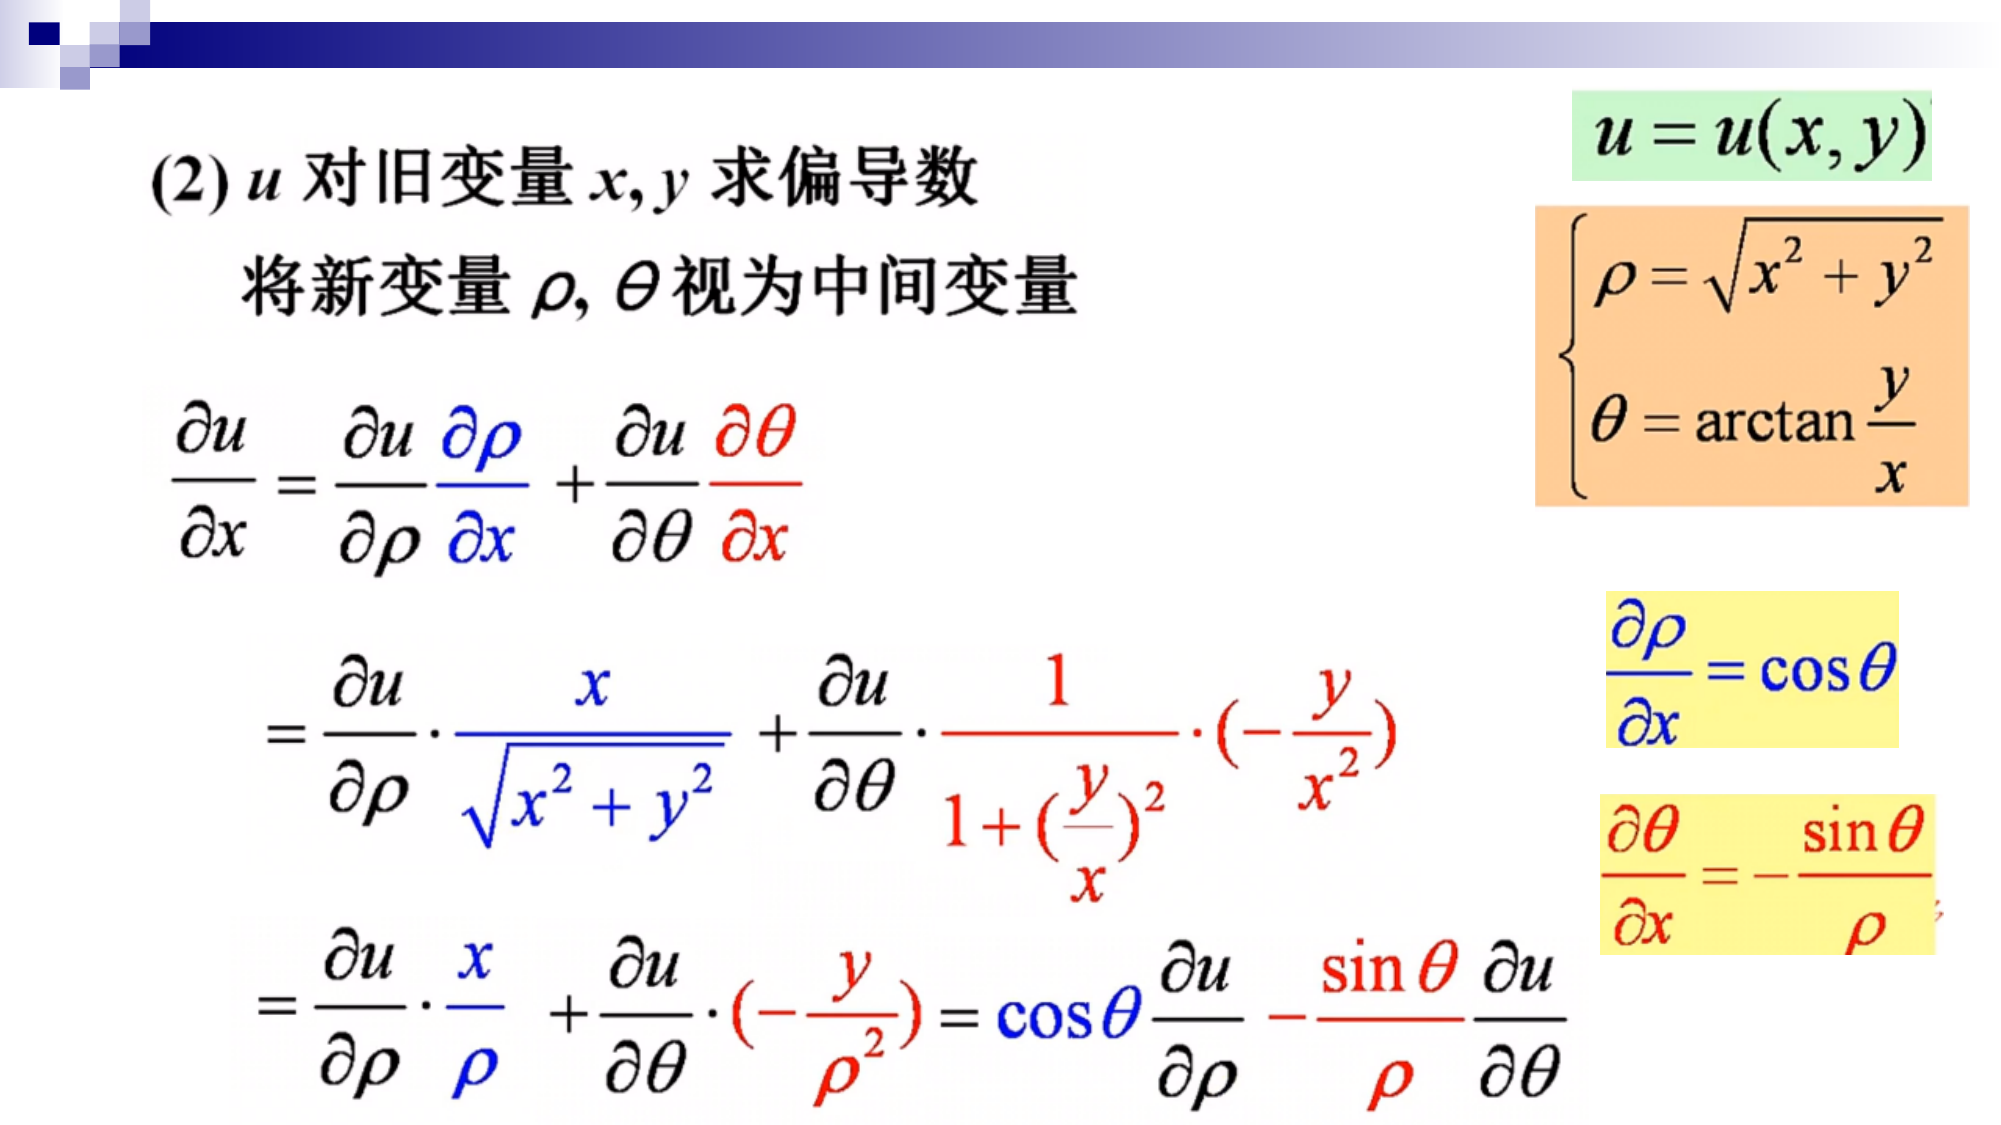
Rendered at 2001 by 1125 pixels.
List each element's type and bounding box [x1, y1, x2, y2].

picture [142, 133, 1087, 339]
picture [142, 380, 826, 592]
picture [1606, 591, 1899, 748]
picture [246, 633, 1421, 917]
picture [1600, 794, 1944, 956]
picture [229, 916, 1589, 1125]
picture [1535, 203, 1970, 512]
picture [1572, 86, 1933, 181]
